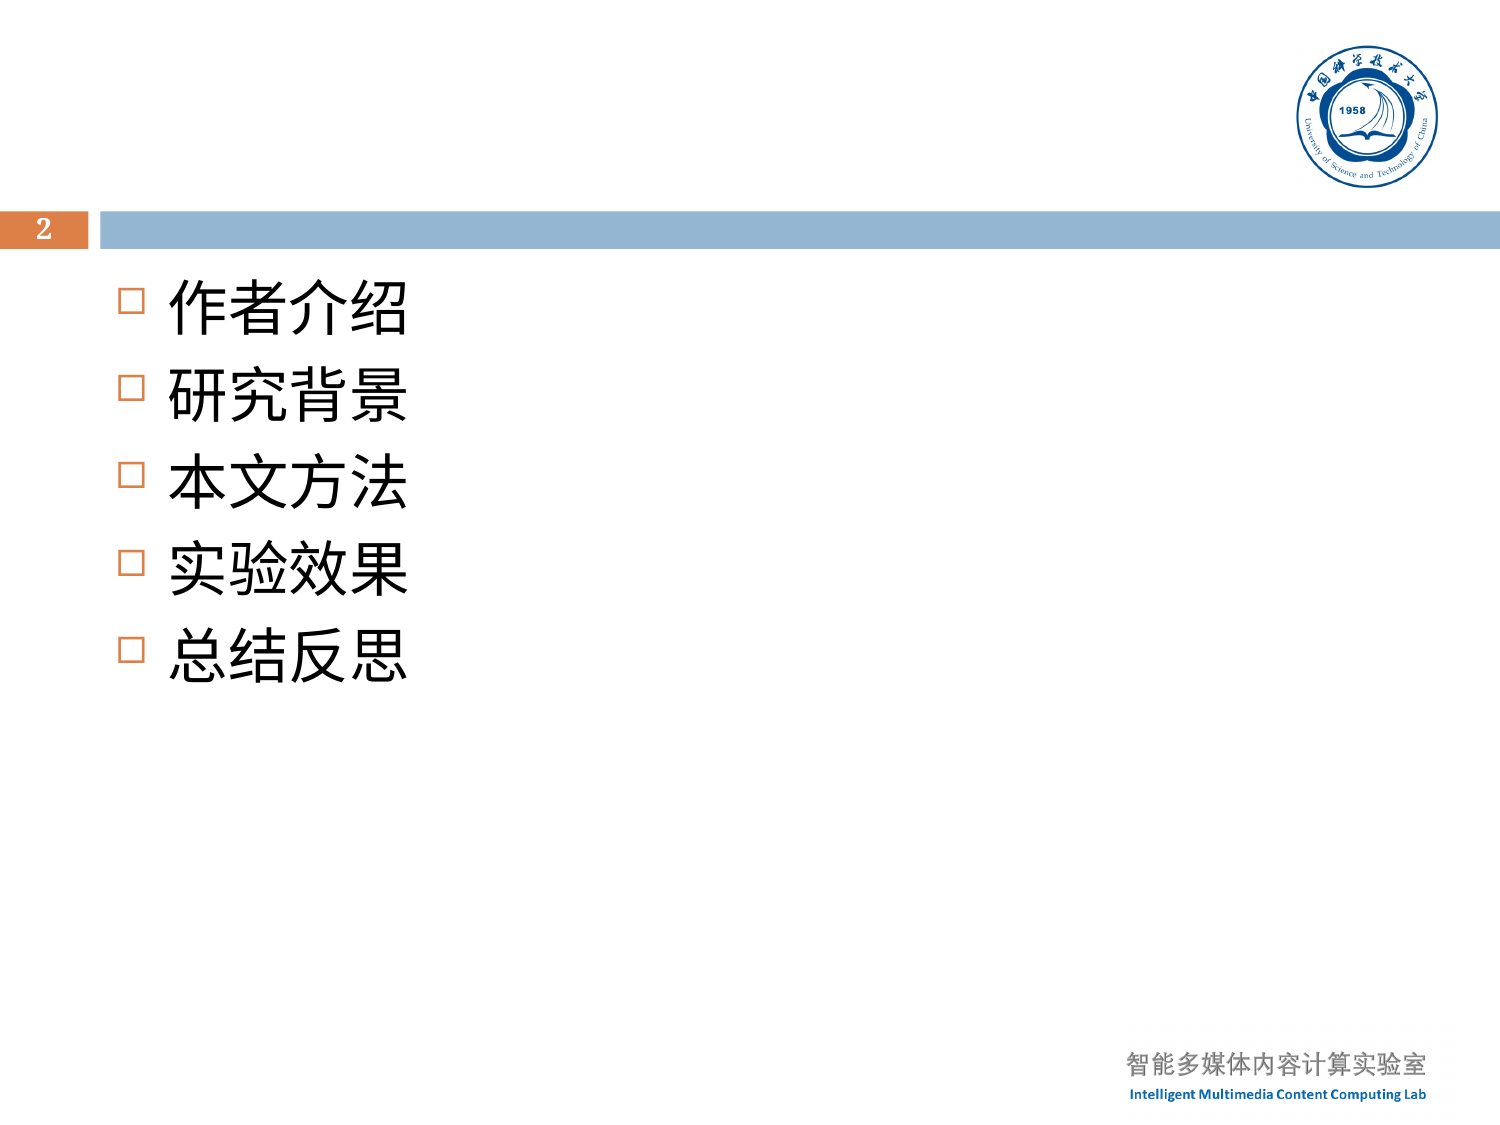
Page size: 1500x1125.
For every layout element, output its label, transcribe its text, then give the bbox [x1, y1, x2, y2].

list 作者介绍 研究背景 本文方法 实验效果 总结反思 [100, 262, 1438, 1013]
picture [1293, 38, 1438, 188]
picture [1122, 1020, 1456, 1125]
slide_number 2 [0, 211, 89, 250]
